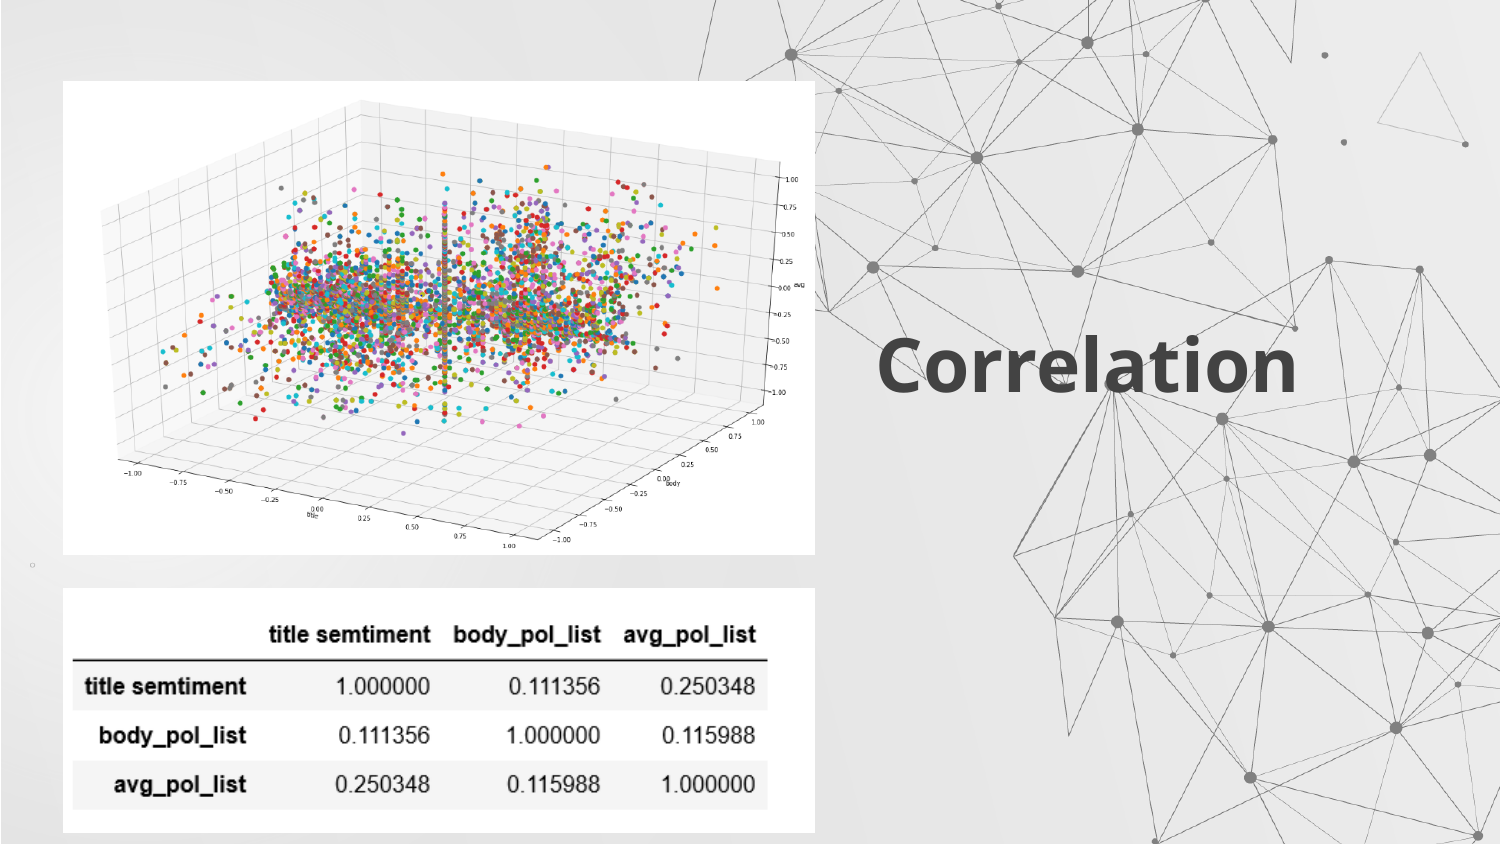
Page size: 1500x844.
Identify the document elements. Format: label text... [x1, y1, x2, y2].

picture [0, 0, 1500, 844]
title Correlation [860, 279, 1399, 447]
